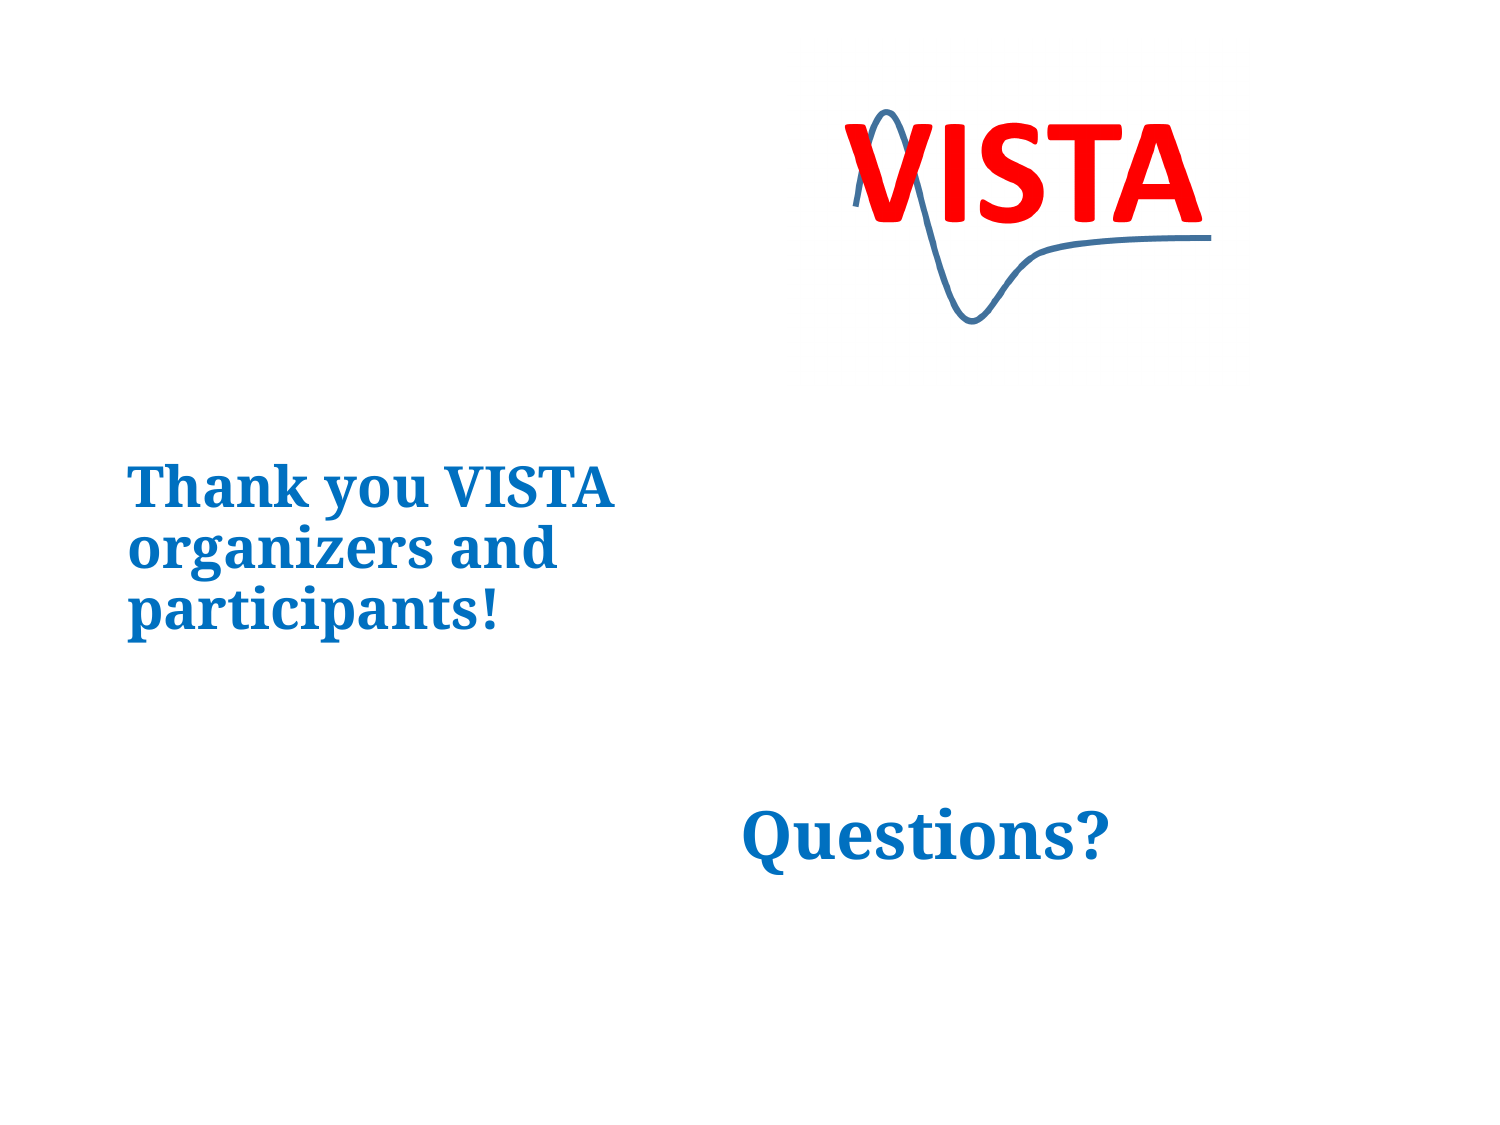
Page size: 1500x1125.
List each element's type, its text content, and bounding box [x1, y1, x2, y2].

title Thank you VISTA organizers and participants! [112, 450, 825, 650]
text_box Questions? [724, 762, 1338, 913]
picture [787, 38, 1250, 386]
